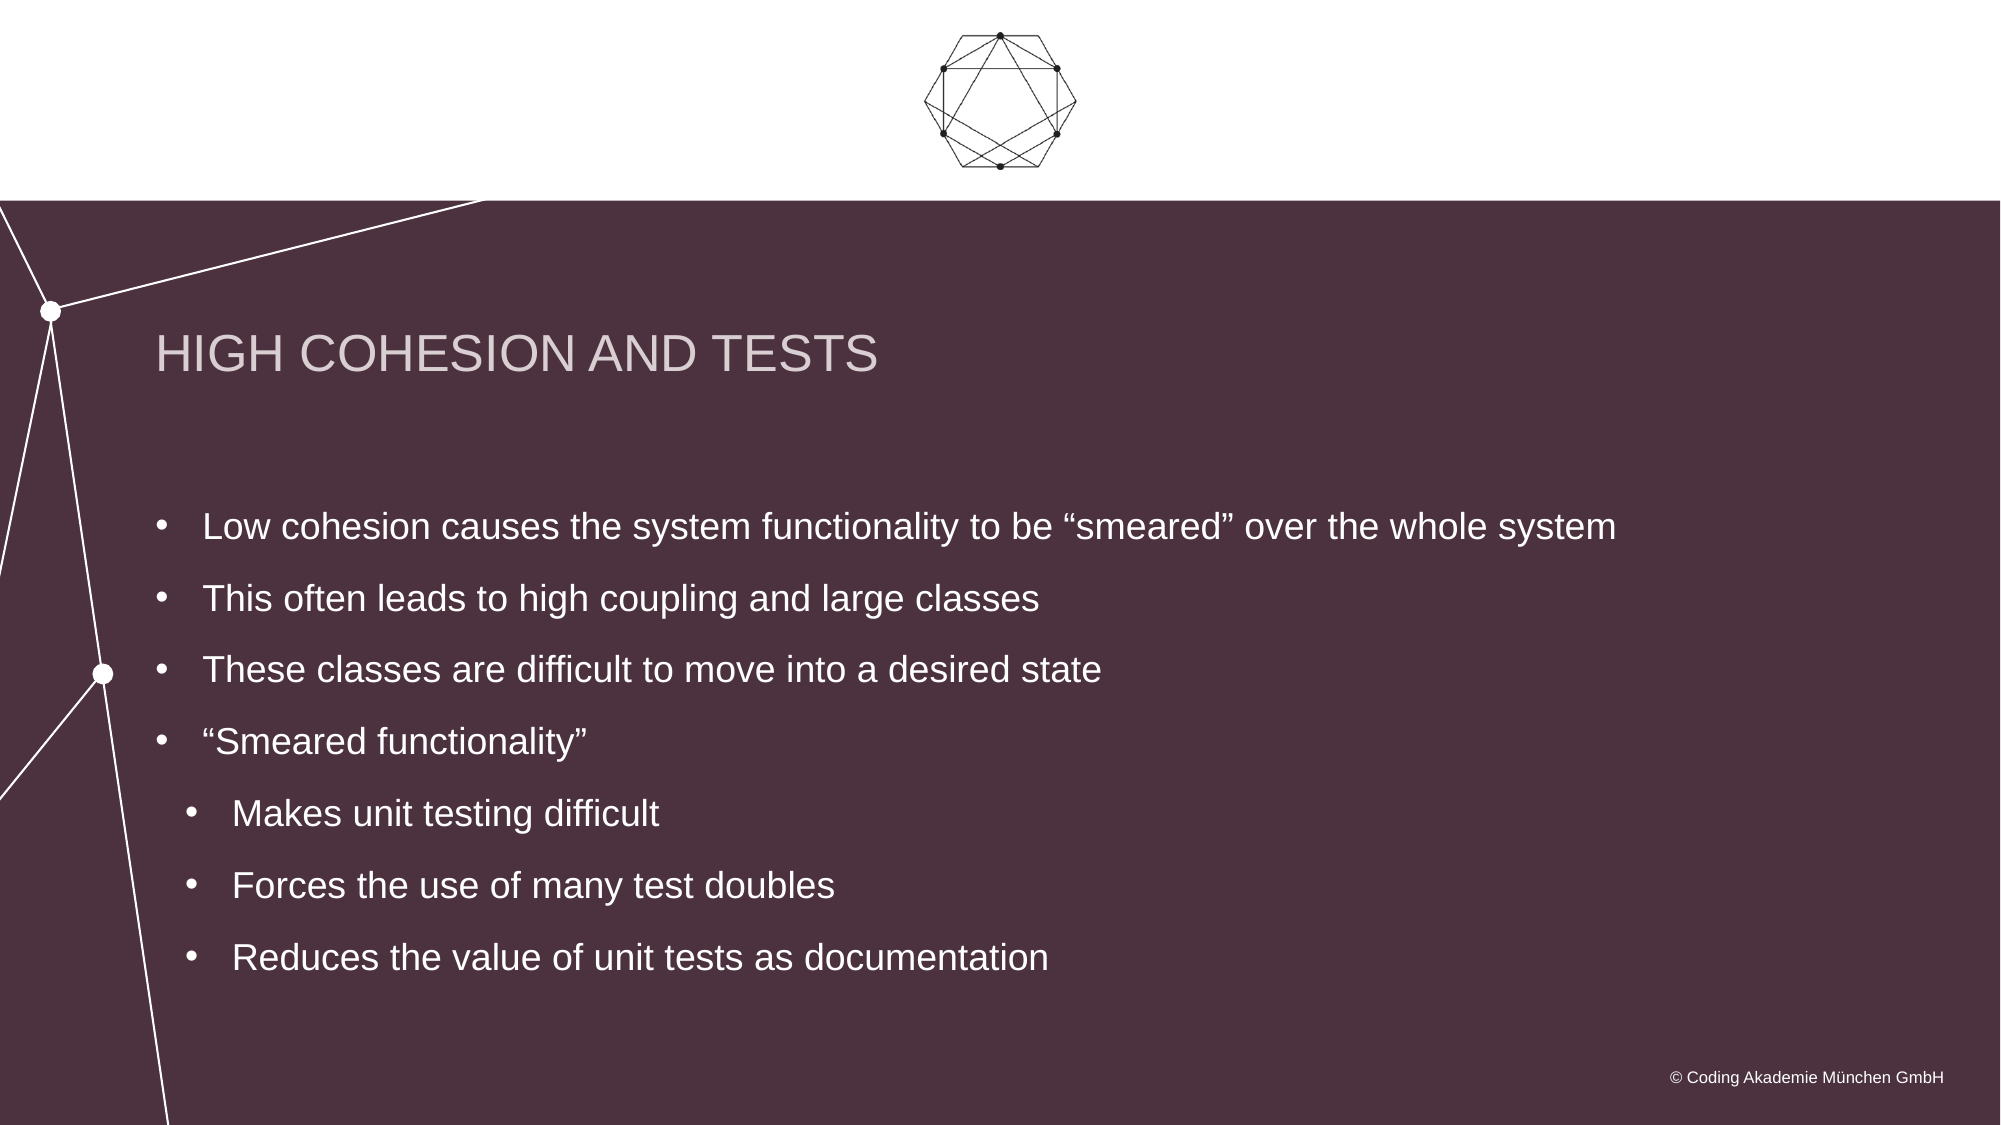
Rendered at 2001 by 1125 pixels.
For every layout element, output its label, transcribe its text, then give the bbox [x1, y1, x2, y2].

title High Cohesion and Tests [155, 319, 1839, 383]
footer © Coding Akademie München GmbH [1354, 1069, 1945, 1088]
picture [923, 32, 1077, 170]
list Low cohesion causes the system functionality to be “smeared” over the whole system This often leads to high coupling and large classes These classes are difficult to move into a desired state “Smeared functionality” Makes unit testing difficult Forces the use of many test doubles Reduces the value of unit tests as documentation [155, 497, 1839, 629]
